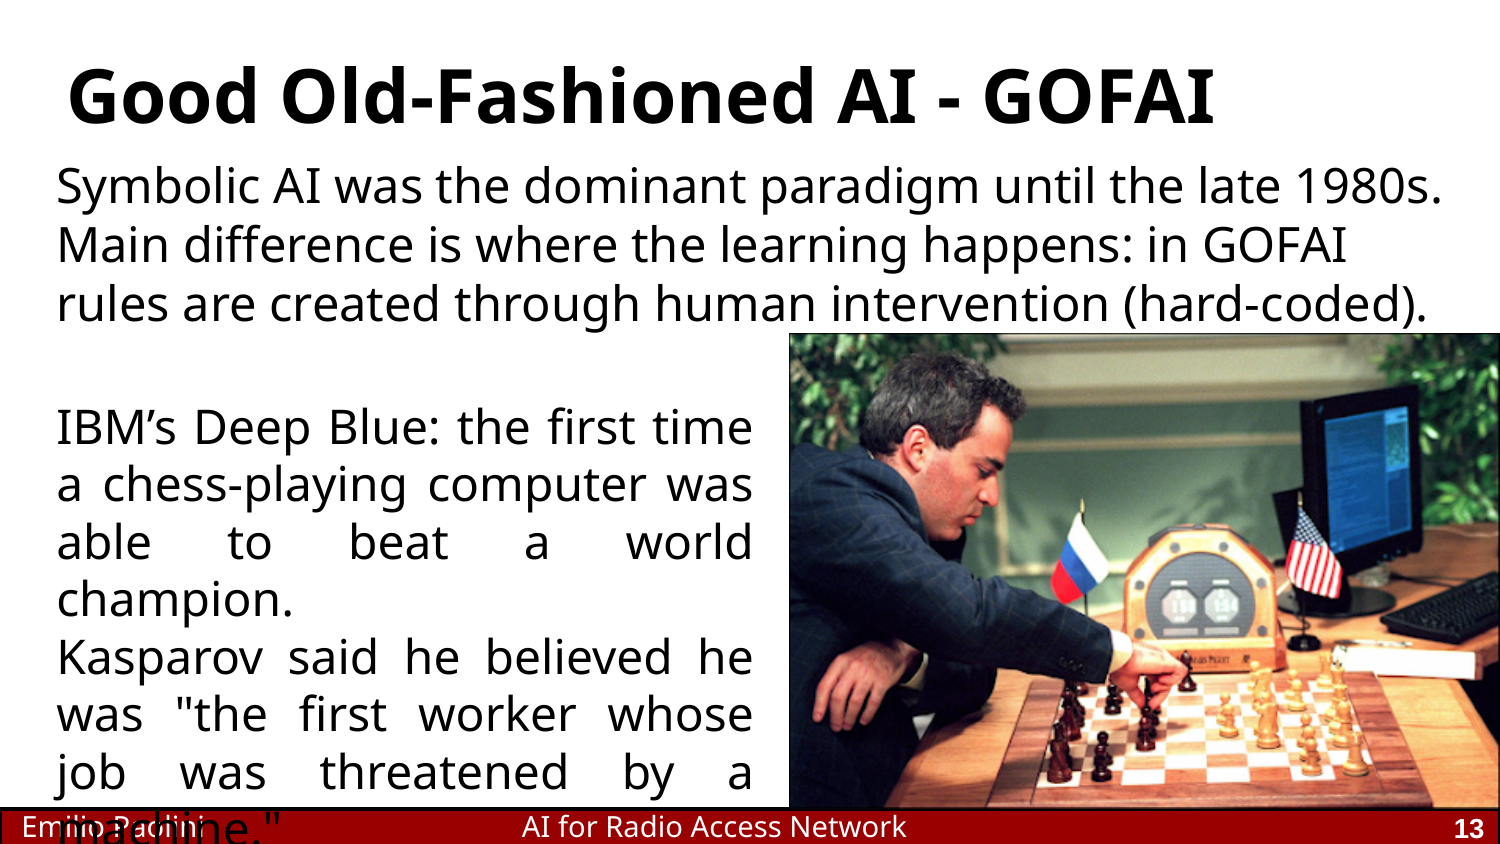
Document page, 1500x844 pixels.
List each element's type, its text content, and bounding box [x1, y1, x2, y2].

picture [789, 332, 1500, 810]
text_box IBM’s Deep Blue: the first time a chess-playing computer was able to beat a world champion. Kasparov said he believed he was "the first worker whose job was threatened by a machine." [41, 381, 770, 844]
title Good Old-Fashioned AI - GOFAI [51, 24, 1449, 138]
title Symbolic AI was the dominant paradigm until the late 1980s. Main difference is where the learning happens: in GOFAI rules are created through human intervention (hard-coded). [41, 138, 1479, 347]
slide_number 13 [1428, 816, 1500, 844]
